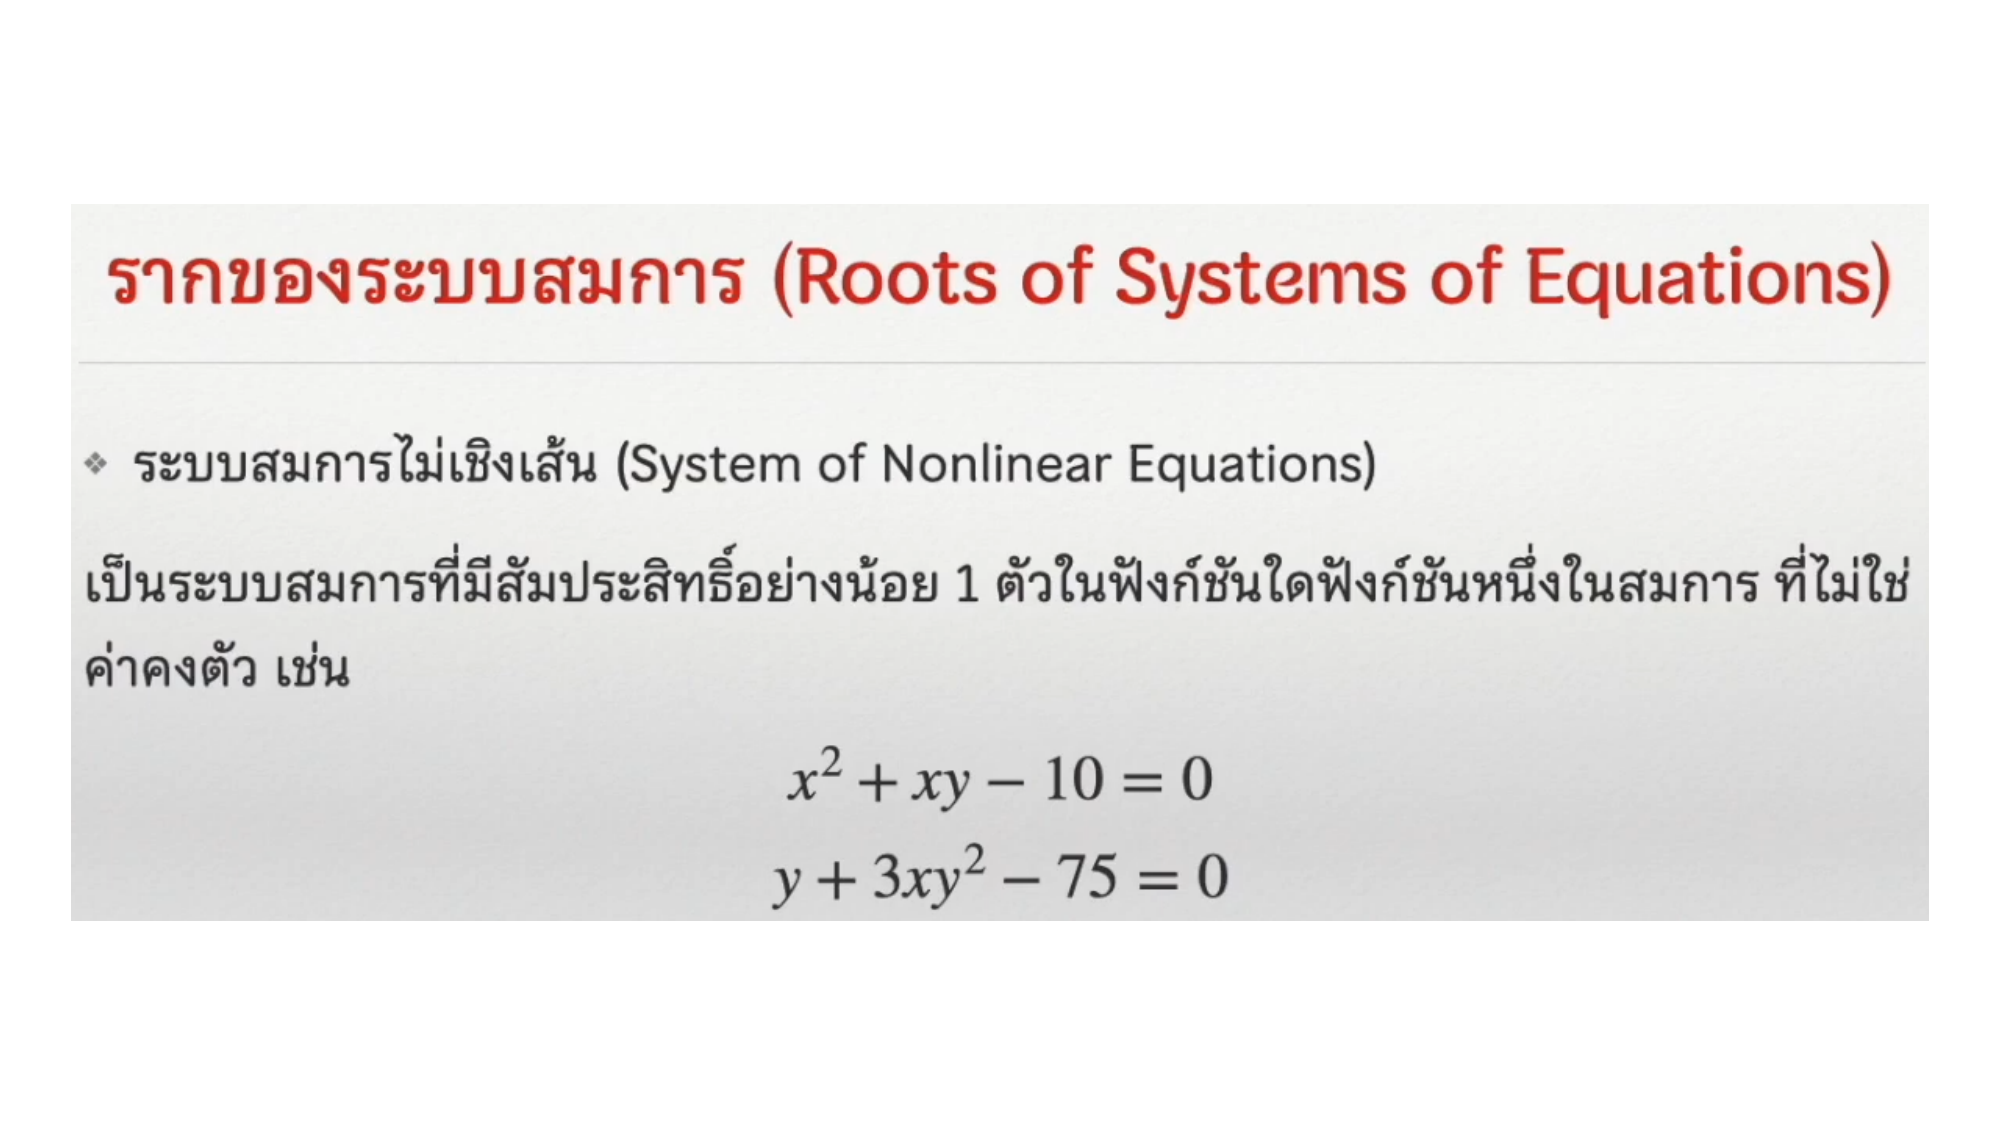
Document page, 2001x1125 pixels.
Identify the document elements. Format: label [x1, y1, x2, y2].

picture [71, 204, 1929, 921]
